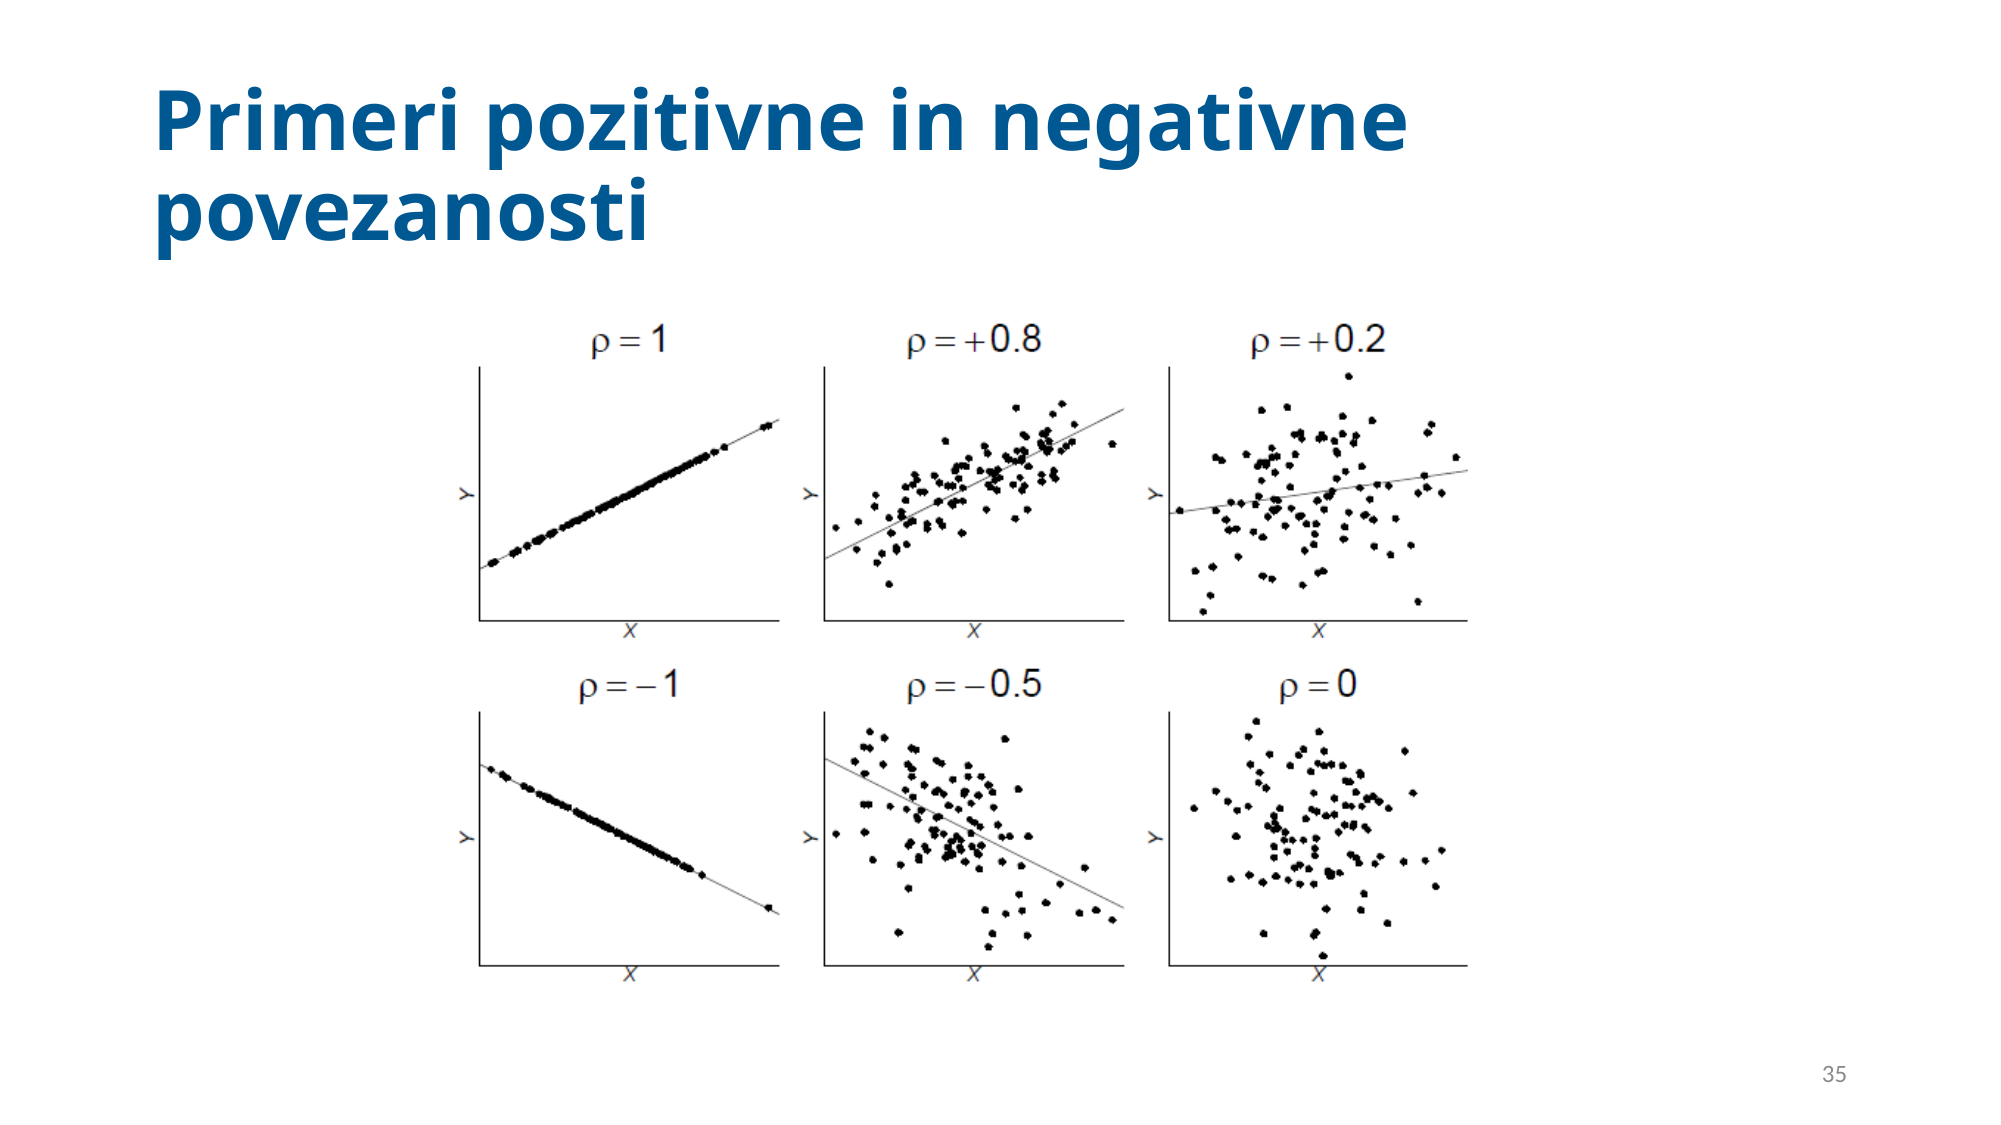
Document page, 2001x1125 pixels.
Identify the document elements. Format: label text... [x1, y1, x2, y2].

picture [426, 299, 1574, 1014]
slide_number 35 [1412, 1042, 1863, 1103]
title Primeri pozitivne in negativne povezanosti [137, 59, 1863, 278]
